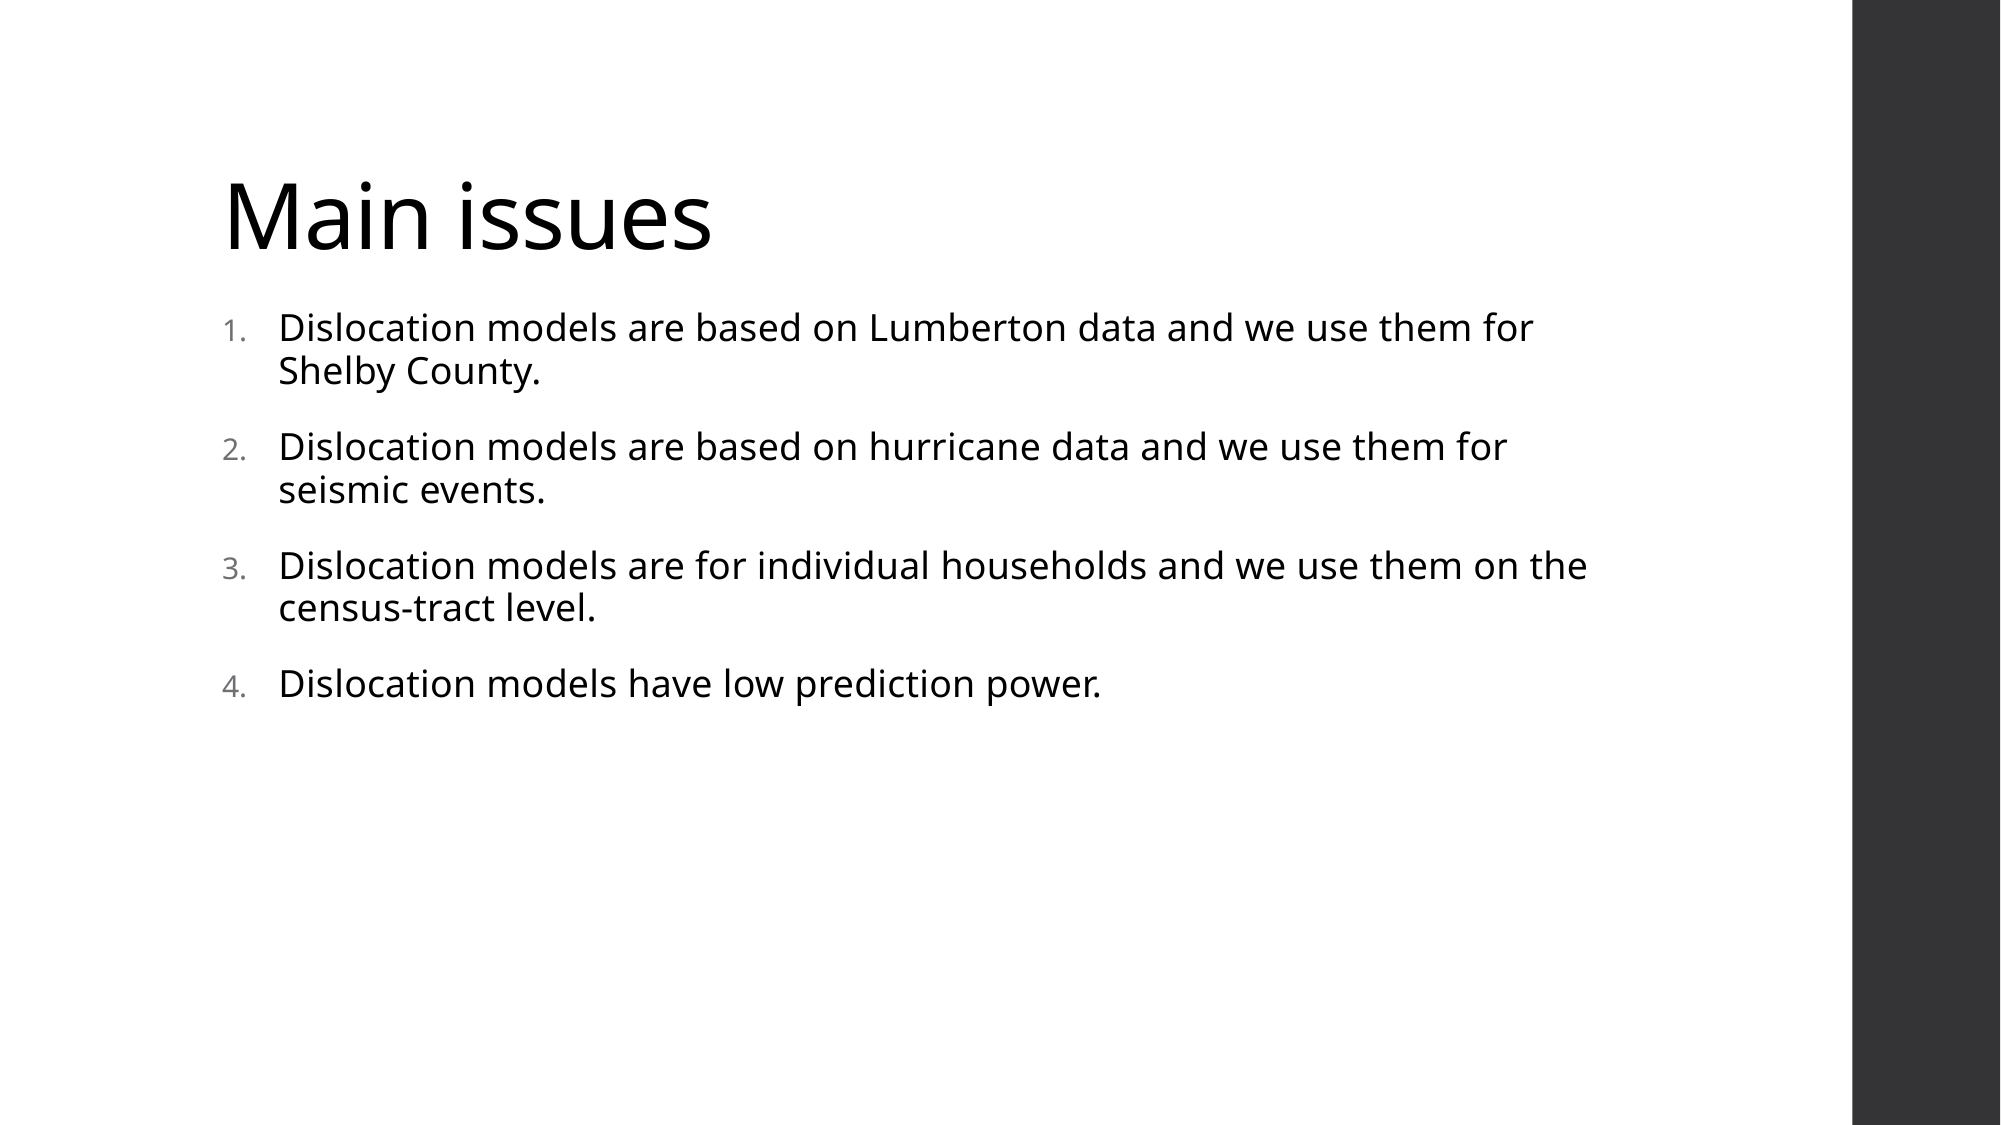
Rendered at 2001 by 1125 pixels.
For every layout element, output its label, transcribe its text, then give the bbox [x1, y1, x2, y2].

list Dislocation models are based on Lumberton data and we use them for Shelby County. Dislocation models are based on hurricane data and we use them for seismic events. Dislocation models are for individual households and we use them on the census-tract level. Dislocation models have low prediction power. [206, 299, 1617, 1014]
title Main issues [206, 60, 1797, 278]
